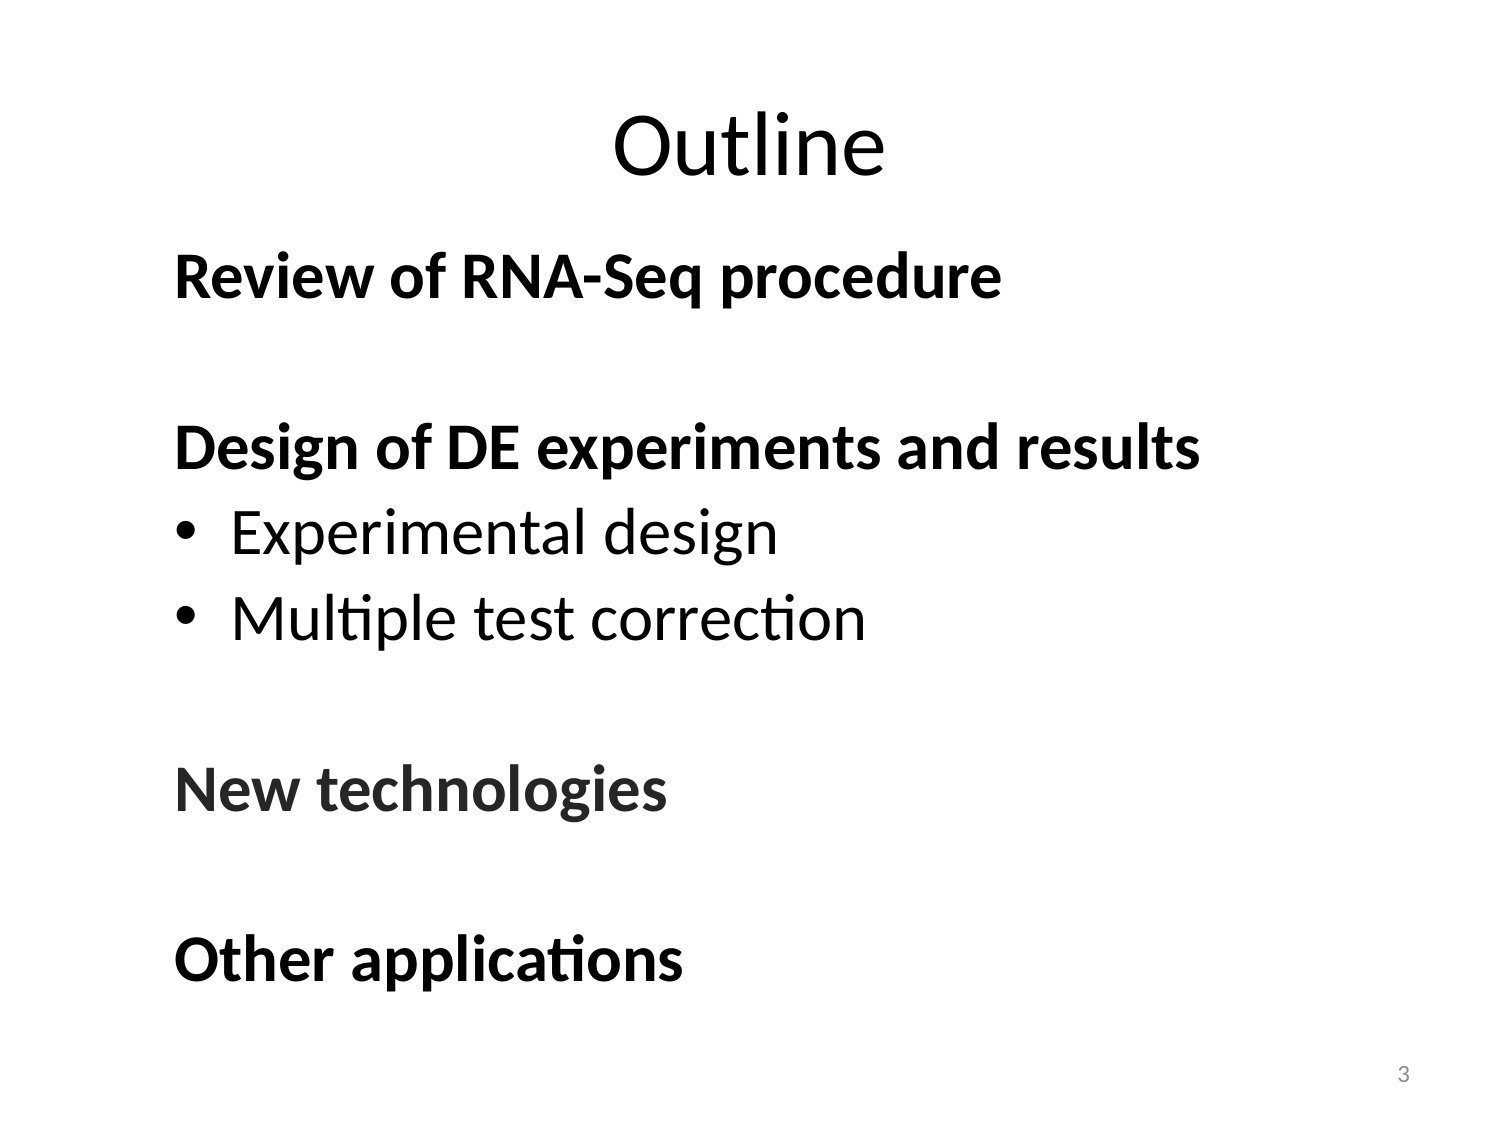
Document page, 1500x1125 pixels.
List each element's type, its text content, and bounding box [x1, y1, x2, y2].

title Outline [75, 45, 1425, 233]
slide_number 3 [1074, 1042, 1425, 1103]
list Review of RNA-Seq procedure Design of DE experiments and results Experimental design Multiple test correction New technologies Other applications [159, 233, 1330, 1050]
